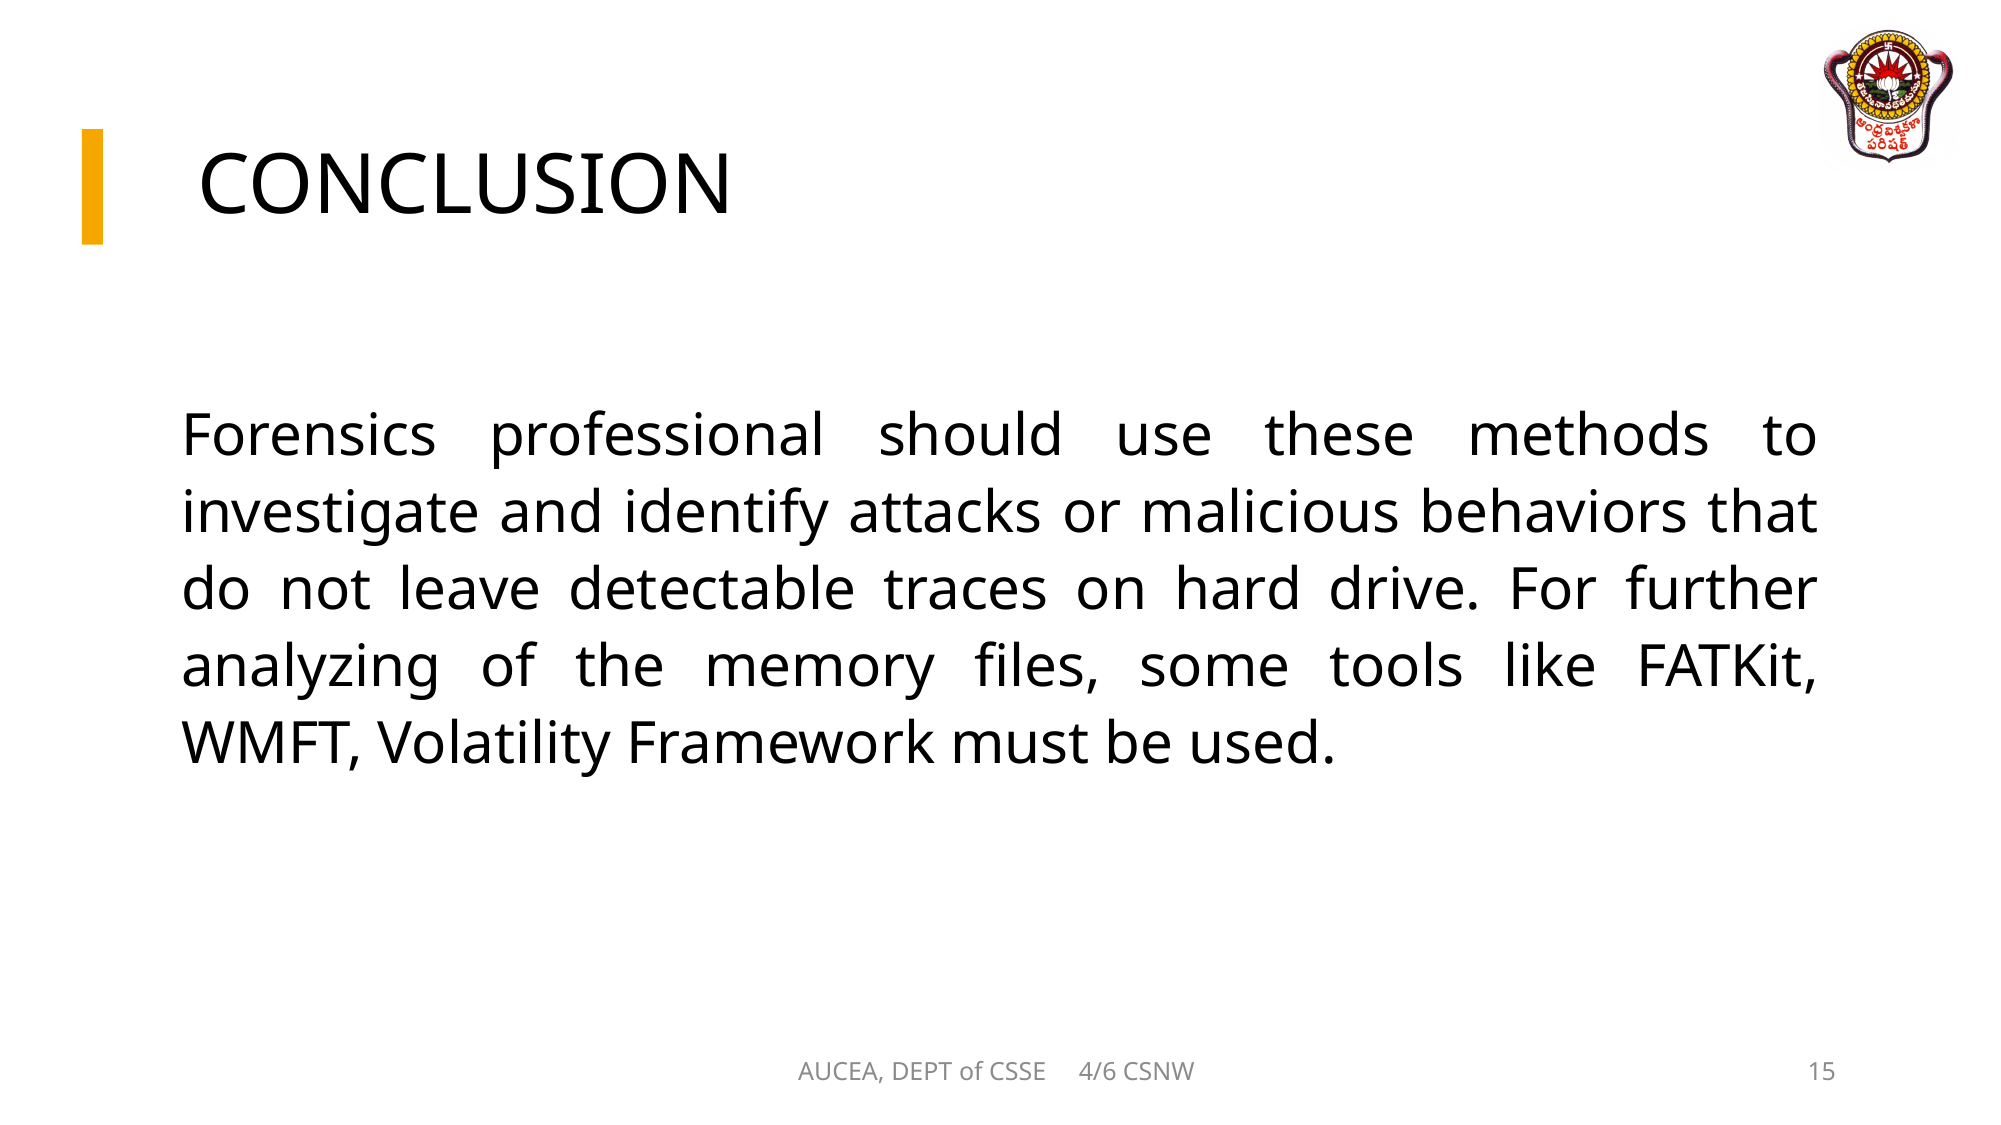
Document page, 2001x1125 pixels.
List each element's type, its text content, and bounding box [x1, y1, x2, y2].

title CONCLUSION [183, 90, 1851, 284]
footer AUCEA, DEPT of CSSE 4/6 CSNW [662, 1042, 1338, 1103]
picture [1819, 25, 1959, 171]
list Forensics professional should use these methods to investigate and identify attacks or malicious behaviors that do not leave detectable traces on hard drive. For further analyzing of the memory files, some tools like FATKit, WMFT, Volatility Framework must be used. [166, 382, 1834, 818]
slide_number 15 [1401, 1042, 1851, 1103]
